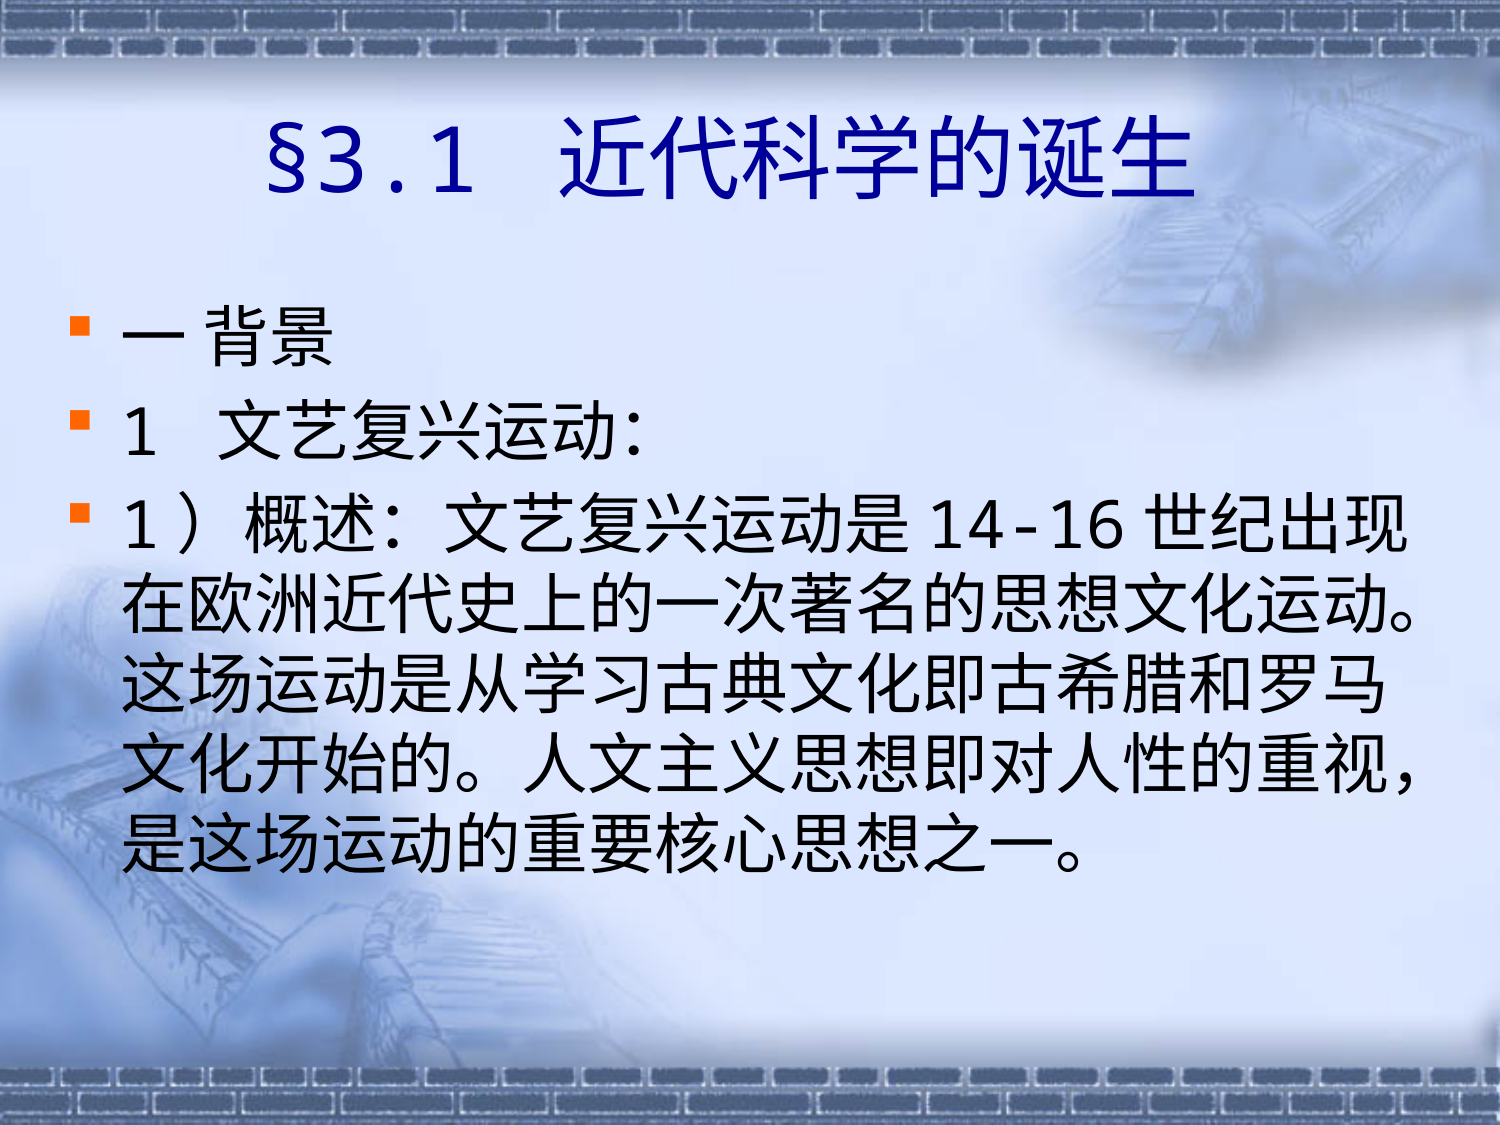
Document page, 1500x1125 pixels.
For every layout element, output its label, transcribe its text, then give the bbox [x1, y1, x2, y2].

list 一 背景 1 文艺复兴运动： 1）概述：文艺复兴运动是14-16世纪出现在欧洲近代史上的一次著名的思想文化运动。这场运动是从学习古典文化即古希腊和罗马文化开始的。人文主义思想即对人性的重视，是这场运动的重要核心思想之一。 [49, 287, 1451, 988]
title §3.1 近代科学的诞生 [49, 62, 1451, 250]
picture [0, 0, 1500, 1125]
